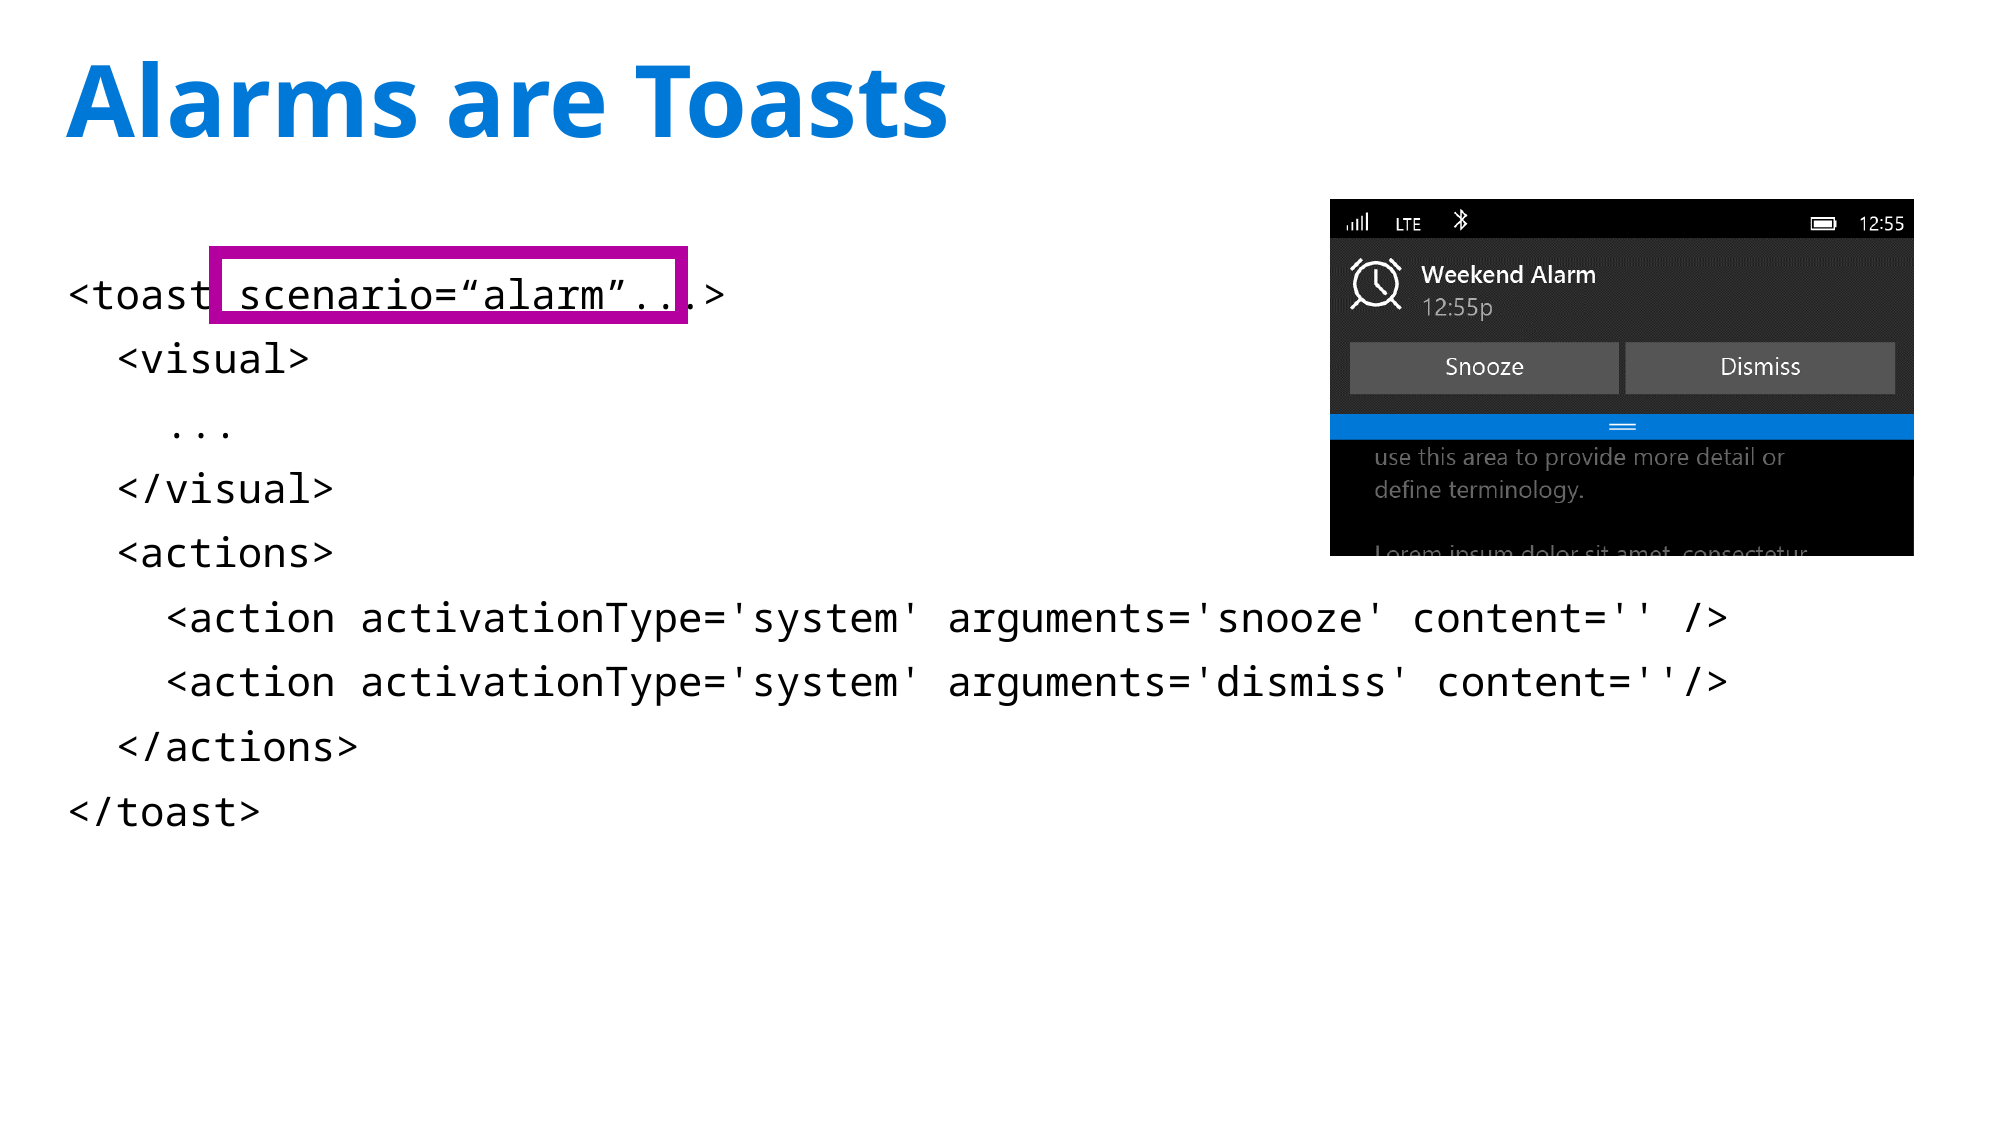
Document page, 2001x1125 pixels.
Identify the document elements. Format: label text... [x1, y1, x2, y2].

list <toast scenario=“alarm”...> <visual> ... </visual> <actions> <action activationType='system' arguments='snooze' content='' /> <action activationType='system' arguments='dismiss' content=''/> </actions> </toast> [44, 256, 2000, 932]
title Alarms are Toasts [44, 33, 1956, 195]
text_box [215, 252, 682, 318]
picture [1330, 199, 1914, 556]
